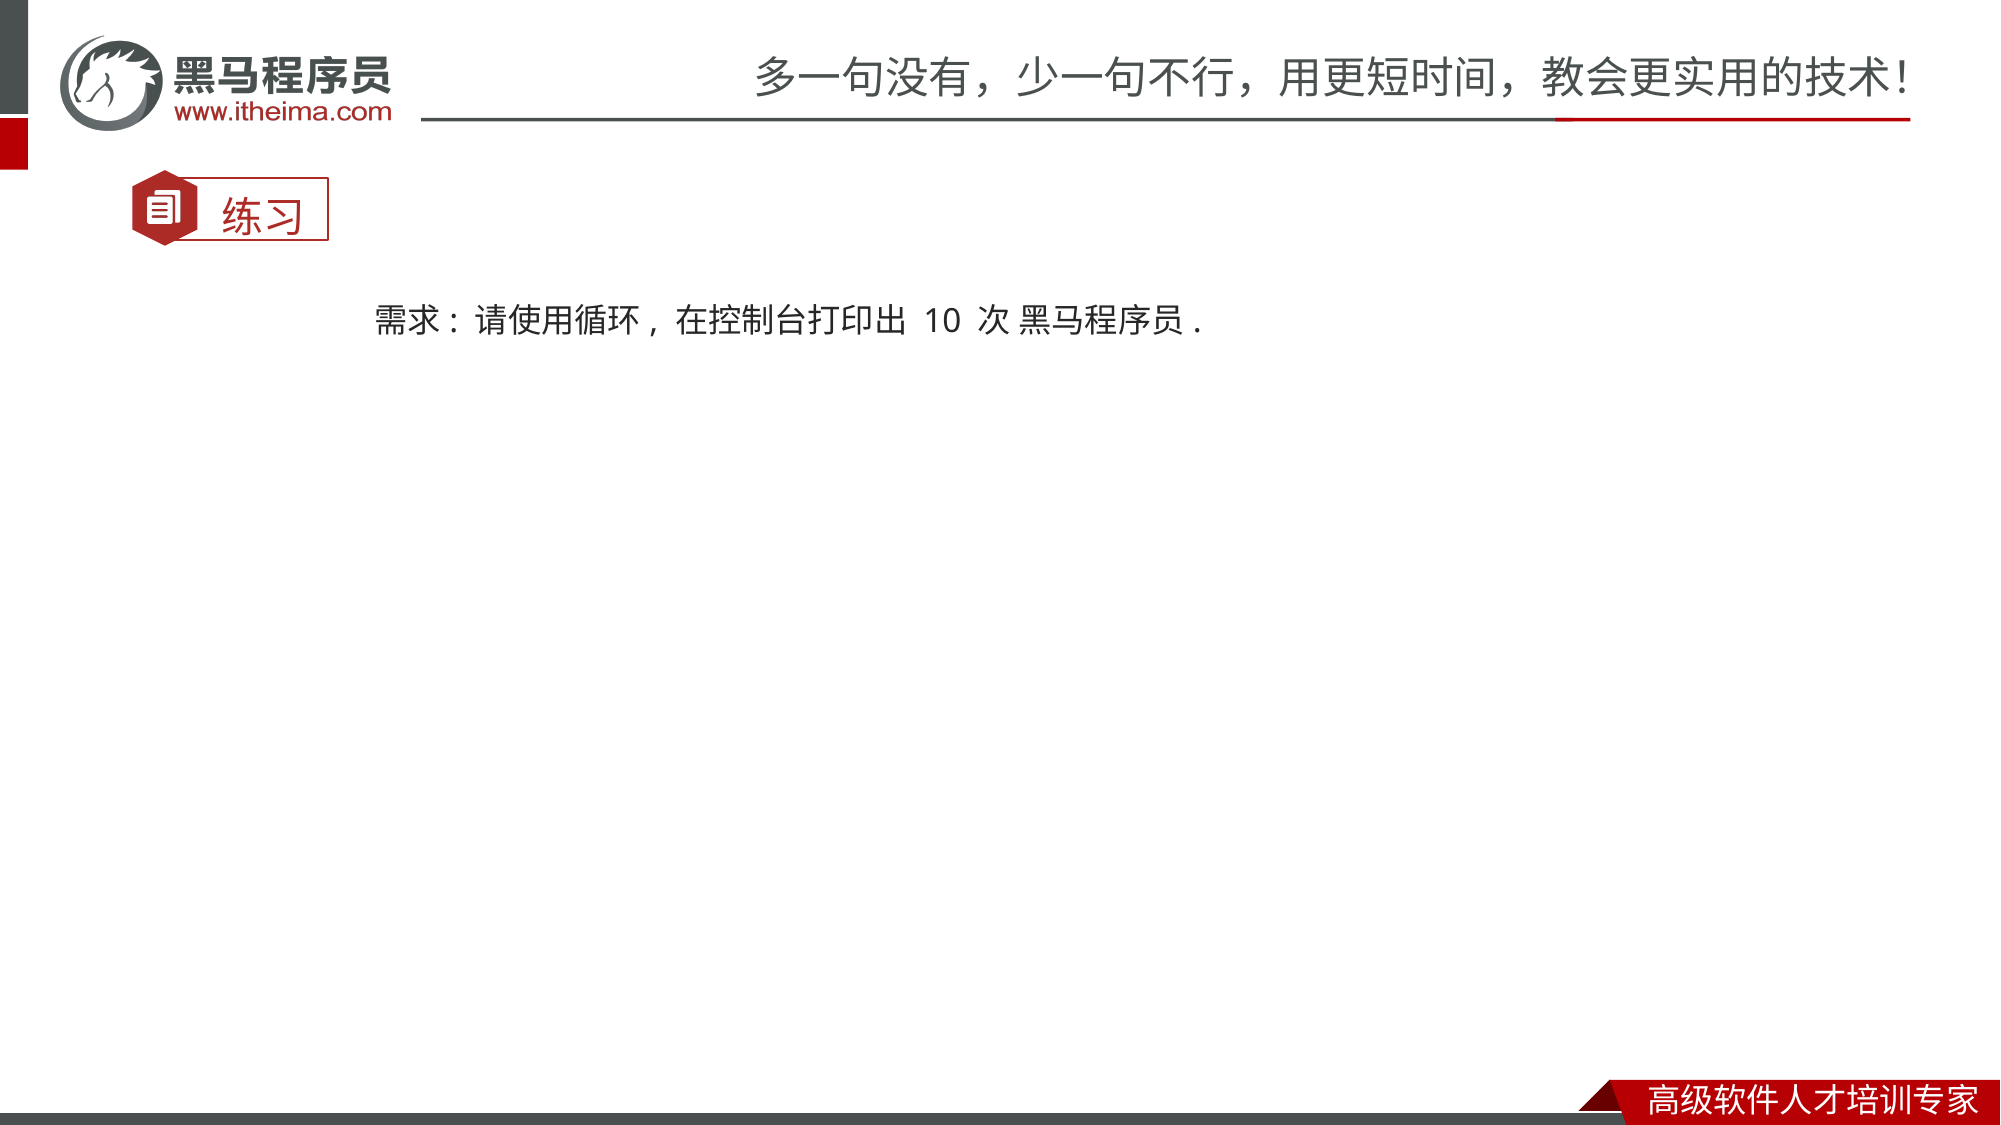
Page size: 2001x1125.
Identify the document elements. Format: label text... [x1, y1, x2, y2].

picture [147, 190, 181, 224]
title [116, 40, 1556, 125]
list 需求: 请使用循环, 在控制台打印出 10 次 黑马程序员. [360, 271, 1697, 964]
picture [14, 0, 453, 179]
